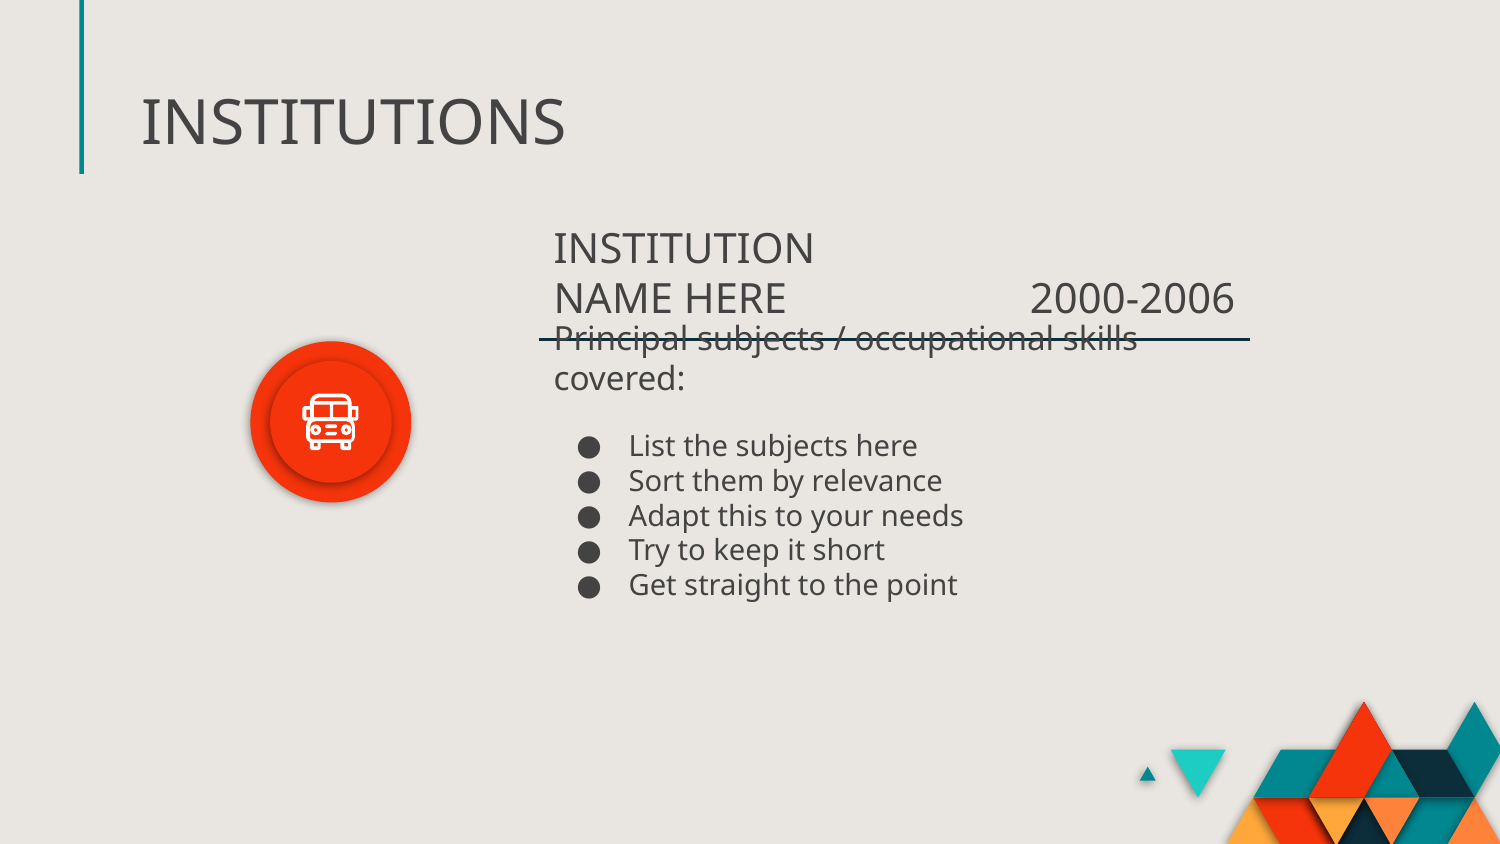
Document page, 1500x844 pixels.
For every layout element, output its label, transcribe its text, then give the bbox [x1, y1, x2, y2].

text_box INSTITUTION NAME HERE [538, 241, 928, 337]
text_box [302, 393, 360, 451]
text_box 2000-2006 [928, 241, 1251, 337]
text_box Principal subjects / occupational skills covered: [538, 351, 1251, 411]
text_box List the subjects here Sort them by relevance Adapt this to your needs Try to keep it short Get straight to the point [538, 411, 1251, 623]
title INSTITUTIONS [126, 76, 751, 172]
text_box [250, 341, 412, 503]
